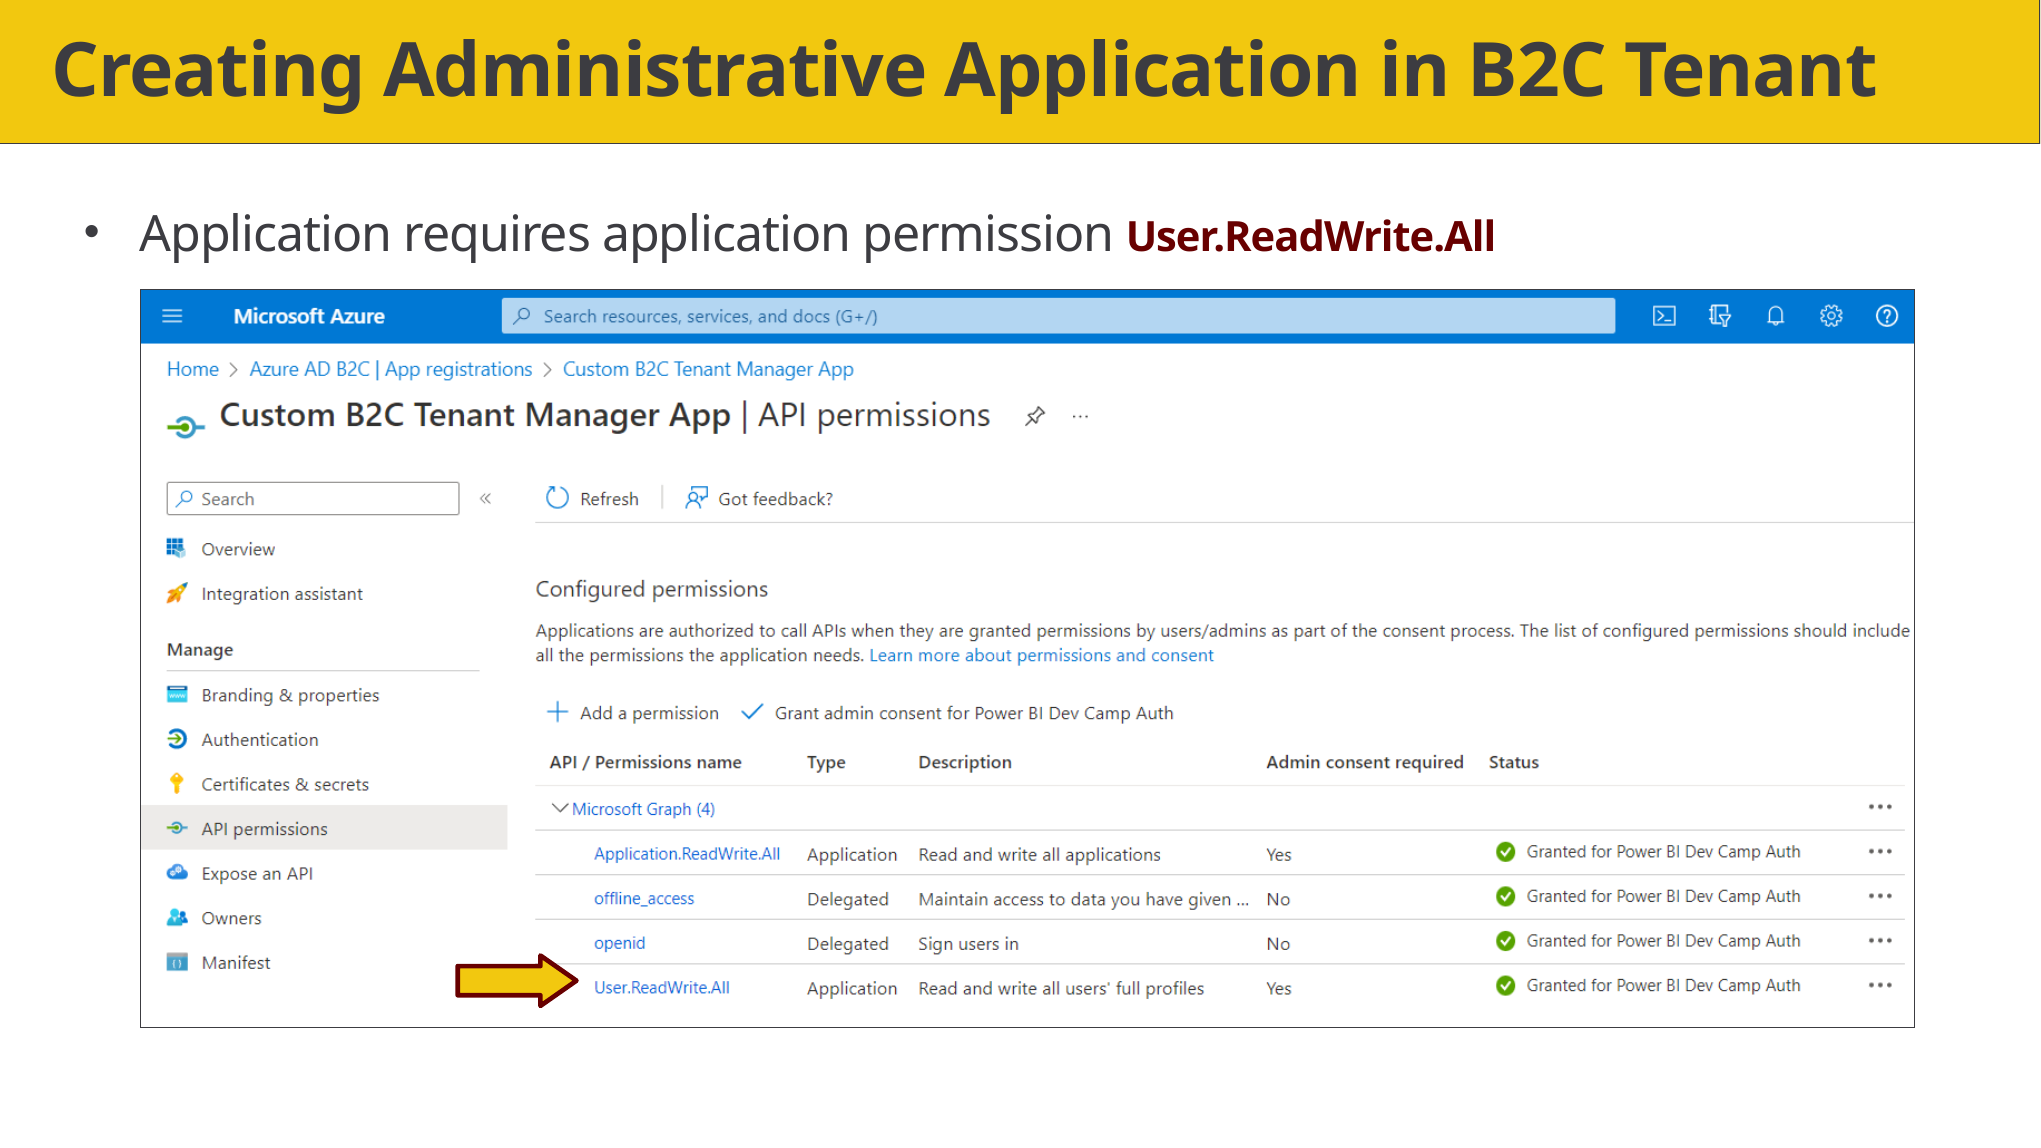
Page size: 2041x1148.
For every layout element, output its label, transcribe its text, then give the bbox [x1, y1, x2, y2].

title Creating Administrative Application in B2C Tenant [51, 31, 1988, 113]
list Application requires application permission User.ReadWrite.All [83, 201, 1988, 262]
picture [140, 289, 1916, 1028]
